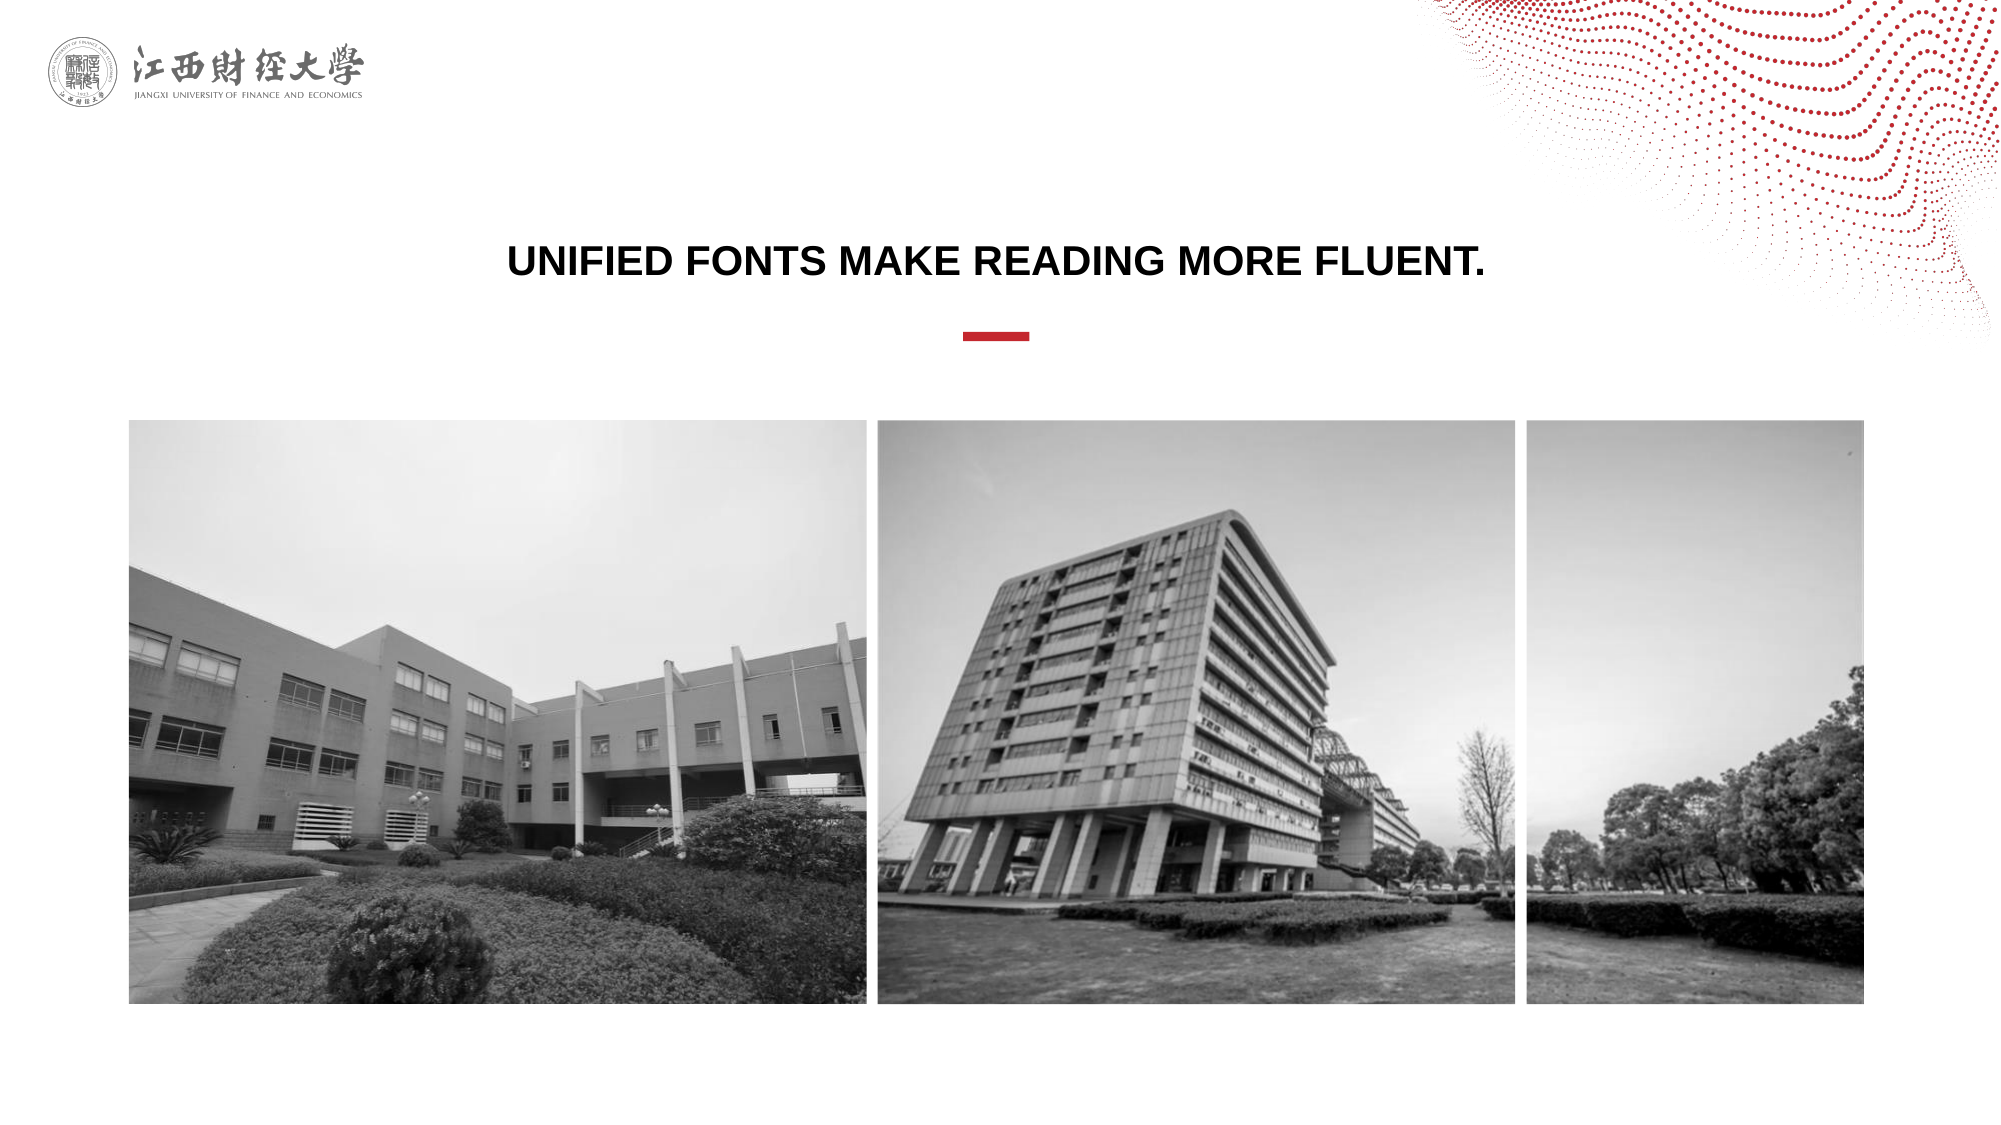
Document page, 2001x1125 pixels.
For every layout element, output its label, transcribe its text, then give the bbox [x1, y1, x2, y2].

text_box [962, 331, 1030, 342]
picture [1415, 0, 2000, 394]
text_box [128, 419, 868, 1005]
text_box [1526, 419, 1865, 1005]
picture [48, 37, 364, 107]
text_box Unified fonts make r eading more fluent. [111, 226, 1415, 291]
text_box [877, 419, 1516, 1005]
